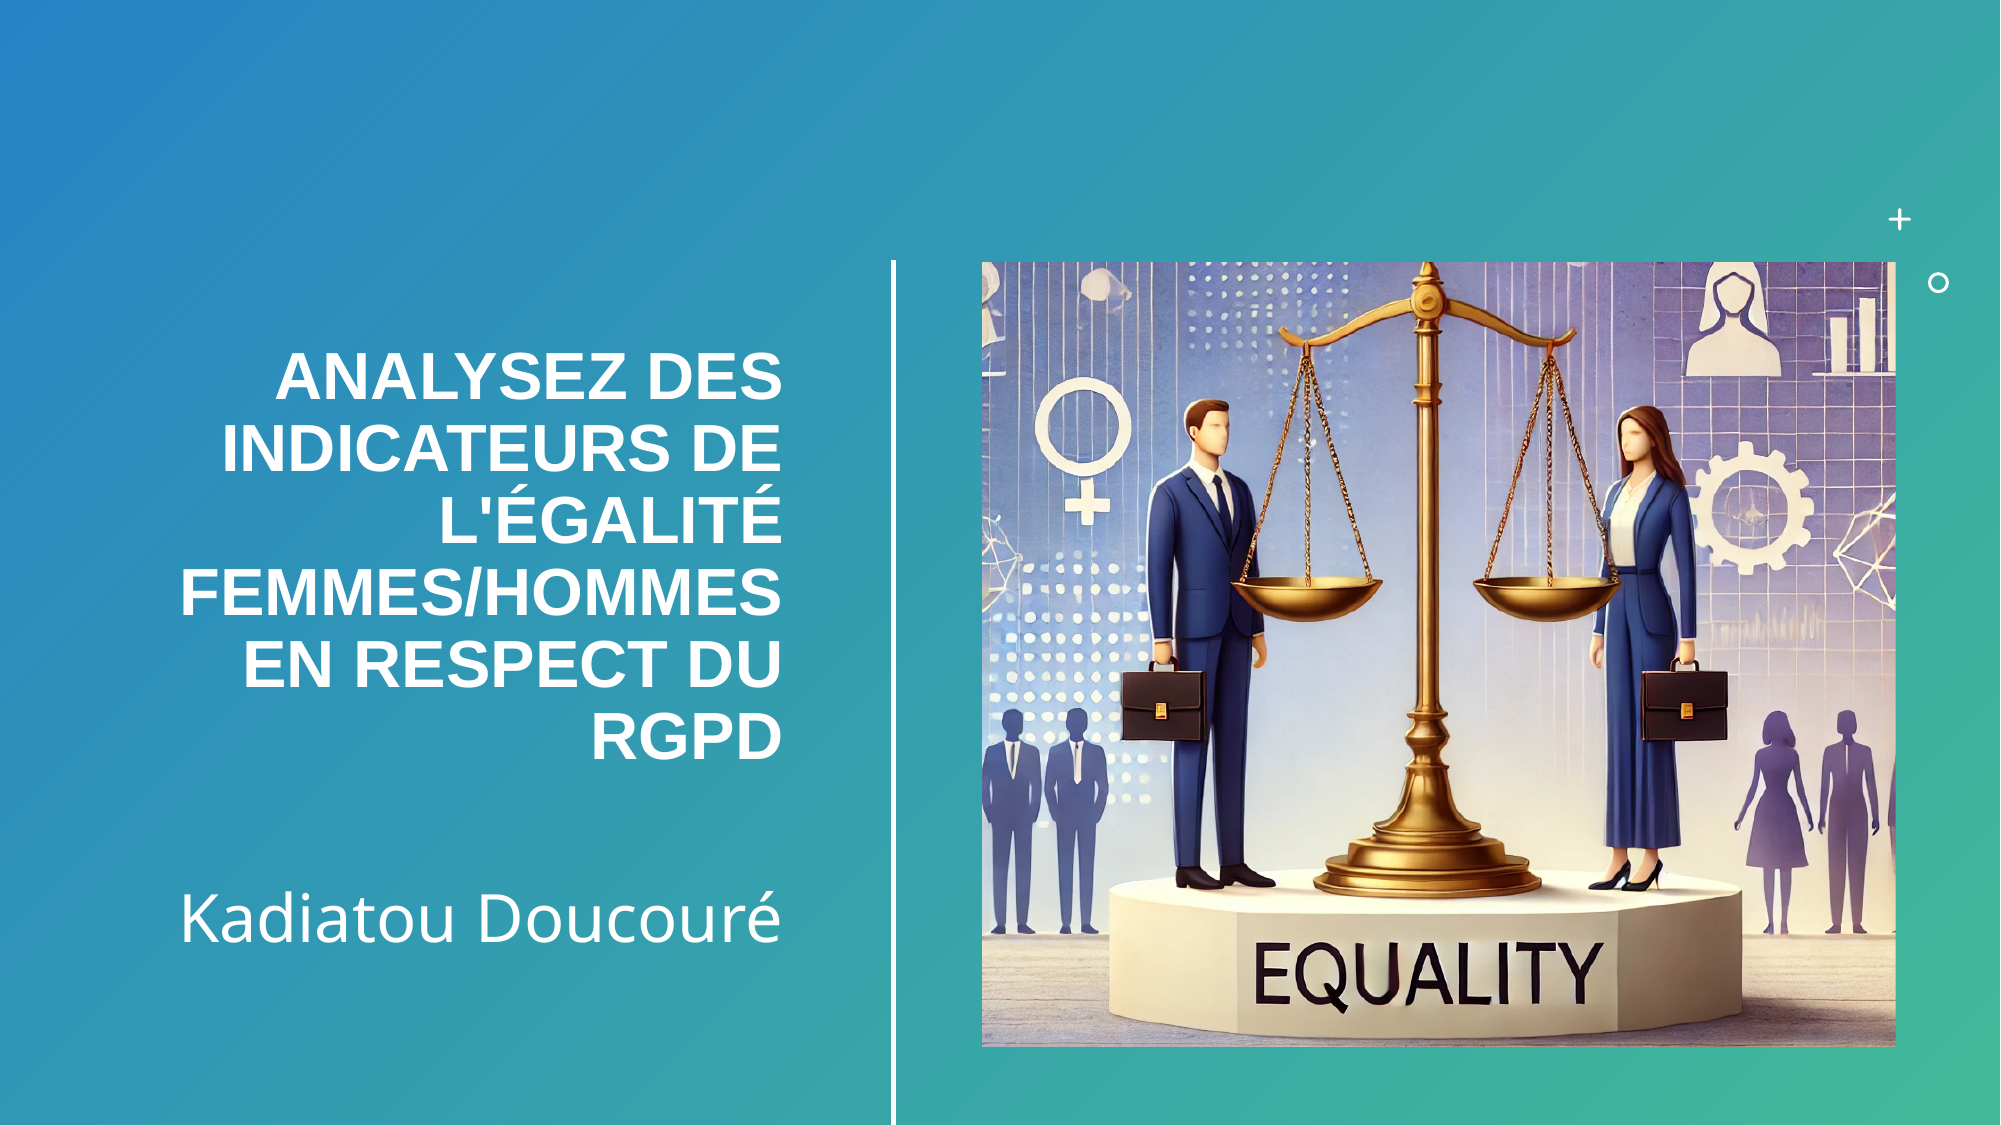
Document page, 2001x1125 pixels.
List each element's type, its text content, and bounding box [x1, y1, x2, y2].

text_box [1888, 207, 1912, 231]
title Analysez des indicateurs de l'égalité femmes/hommes en respect du RGPD [75, 262, 799, 858]
subtitle Kadiatou Doucouré [75, 877, 799, 1047]
text_box [0, 0, 2000, 1125]
text_box [1927, 272, 1949, 294]
picture [981, 262, 1896, 1047]
